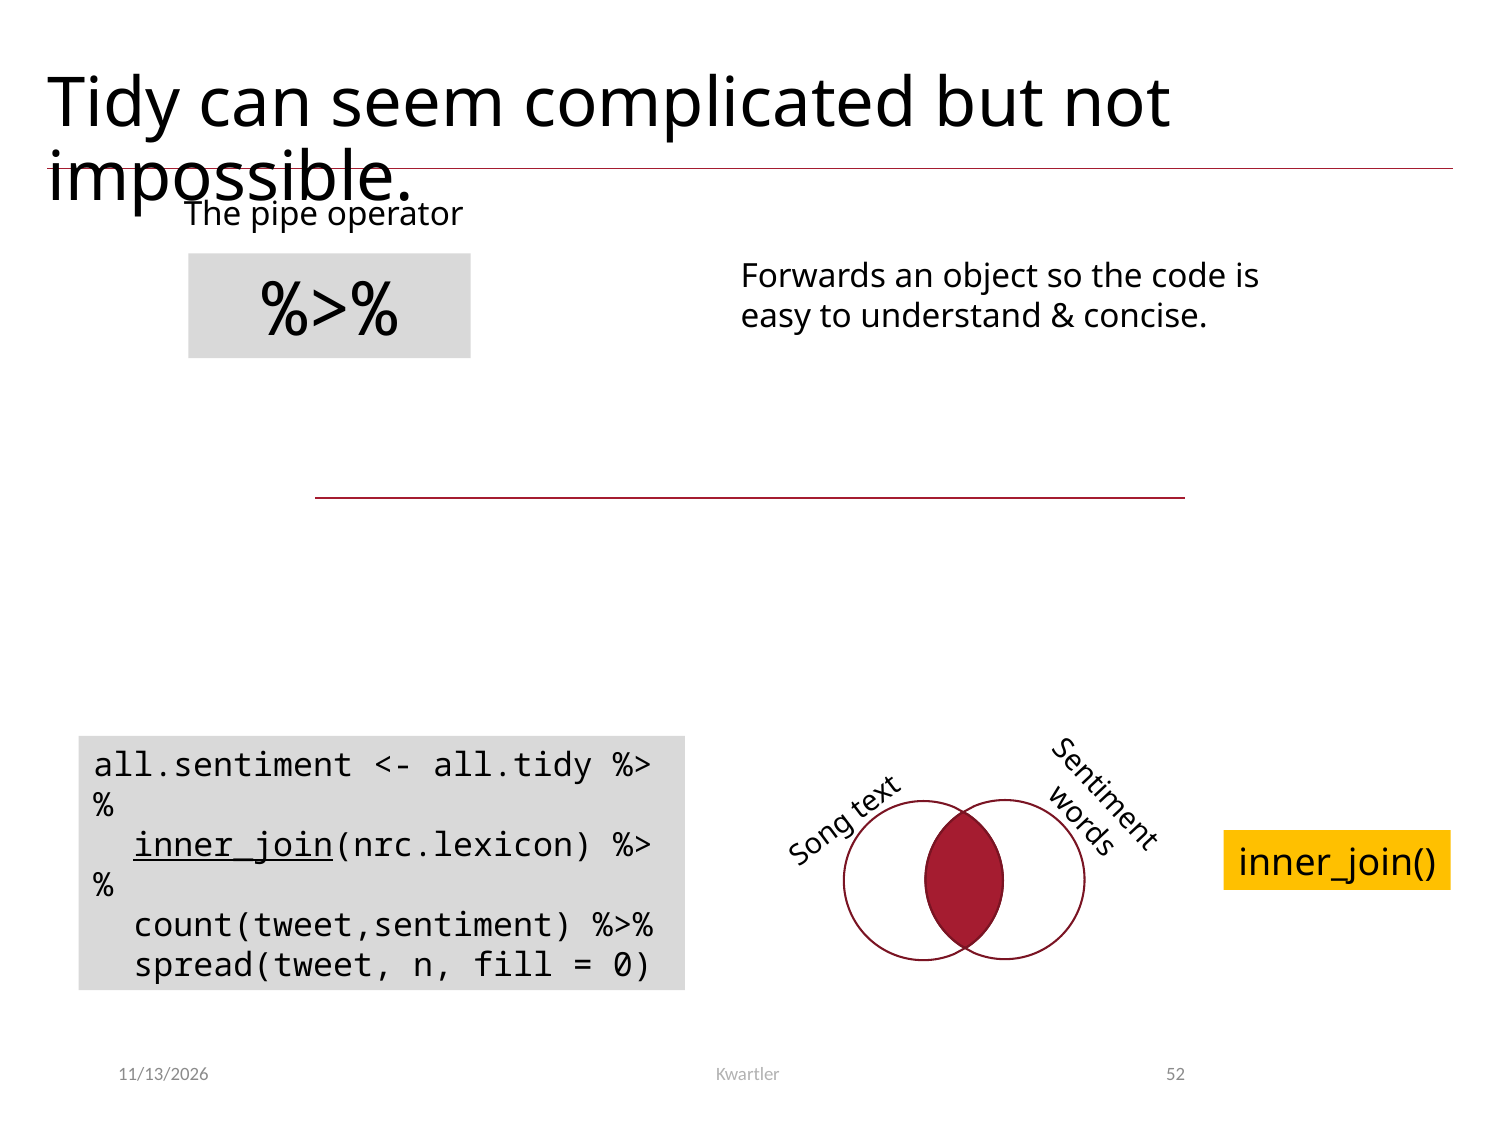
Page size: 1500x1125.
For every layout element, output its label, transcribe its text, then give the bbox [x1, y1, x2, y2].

text_box Song text [764, 751, 922, 887]
text_box all.sentiment <- all.tidy %>% inner_join(nrc.lexicon) %>% count(tweet,sentiment) %>% spread(tweet, n, fill = 0) [78, 735, 685, 991]
footer Kwartler [496, 1042, 1004, 1103]
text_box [843, 799, 1085, 961]
text_box inner_join() [1223, 830, 1451, 890]
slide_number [103, 1042, 441, 1103]
text_box Sentiment words [1005, 713, 1189, 902]
title Tidy can seem complicated but not impossible. [32, 59, 1397, 157]
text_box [176, 184, 472, 360]
text_box Forwards an object so the code is easy to understand & concise. [725, 246, 1278, 342]
slide_number 52 [1059, 1042, 1200, 1103]
